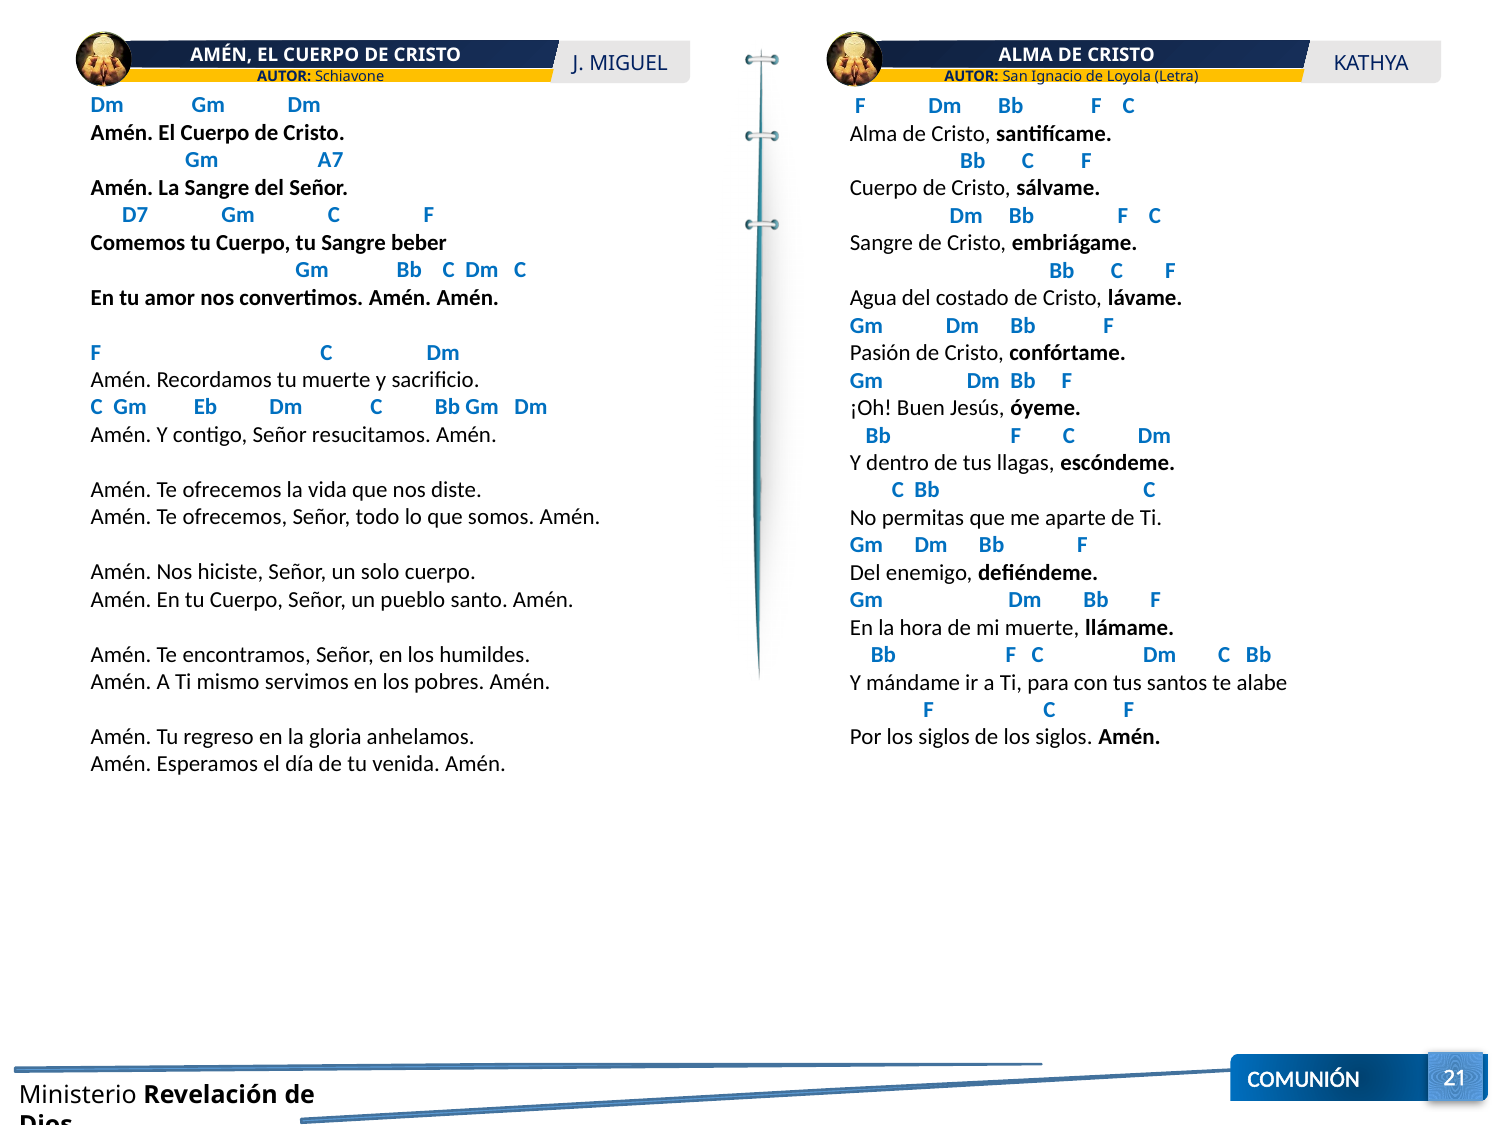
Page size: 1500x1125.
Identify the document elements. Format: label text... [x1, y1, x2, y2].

text_box [13, 1062, 1043, 1071]
picture [826, 31, 883, 87]
text_box AUTOR: Schiavone [139, 67, 555, 84]
text_box J. MIGUEL [549, 39, 692, 85]
text_box COMUNIÓN [1228, 1052, 1424, 1103]
picture [75, 31, 132, 87]
picture [438, 39, 1081, 680]
text_box KATHYA [1300, 39, 1443, 85]
text_box ALMA DE CRISTO [889, 39, 1311, 69]
text_box AUTOR: San Ignacio de Loyola (Letra) [889, 68, 1306, 84]
text_box [389, 1068, 1228, 1120]
text_box F Dm Bb F C Alma de Cristo, santifícame. Bb C F Cuerpo de Cristo, sálvame. Dm Bb F C Sangre de Cristo, embriágame. Bb C F Agua del costado de Cristo, lávame. Gm Dm Bb F Pasión de Cristo, confórtame. Gm Dm Bb F ¡Oh! Buen Jesús, óyeme. Bb F C Dm Y dentro de tus llagas, escóndeme. C Bb C No permitas que me aparte de Ti. Gm Dm Bb F Del enemigo, defiéndeme. Gm Dm Bb F En la hora de mi muerte, llámame. Bb F C Dm C Bb Y mándame ir a Ti, para con tus santos te alabe F C F Por los siglos de los siglos. Amén. [835, 84, 1376, 840]
text_box Ministerio Revelación de Dios [3, 1070, 389, 1125]
text_box Dm Gm Dm Amén. El Cuerpo de Cristo. Gm A7 Amén. La Sangre del Señor. D7 Gm C F Comemos tu Cuerpo, tu Sangre beber Gm Bb C Dm C En tu amor nos convertimos. Amén. Amén. F C Dm Amén. Recordamos tu muerte y sacrificio. C Gm Eb Dm C Bb Gm Dm Amén. Y contigo, Señor resucitamos. Amén. Amén. Te ofrecemos la vida que nos diste. Amén. Te ofrecemos, Señor, todo lo que somos. Amén. Amén. Nos hiciste, Señor, un solo cuerpo. Amén. En tu Cuerpo, Señor, un pueblo santo. Amén. Amén. Te encontramos, Señor, en los humildes. Amén. A Ti mismo servimos en los pobres. Amén. Amén. Tu regreso en la gloria anhelamos. Amén. Esperamos el día de tu venida. Amén. [75, 82, 793, 812]
slide_number 21 [1428, 1052, 1483, 1101]
text_box AMÉN, EL CUERPO DE CRISTO [139, 39, 561, 69]
